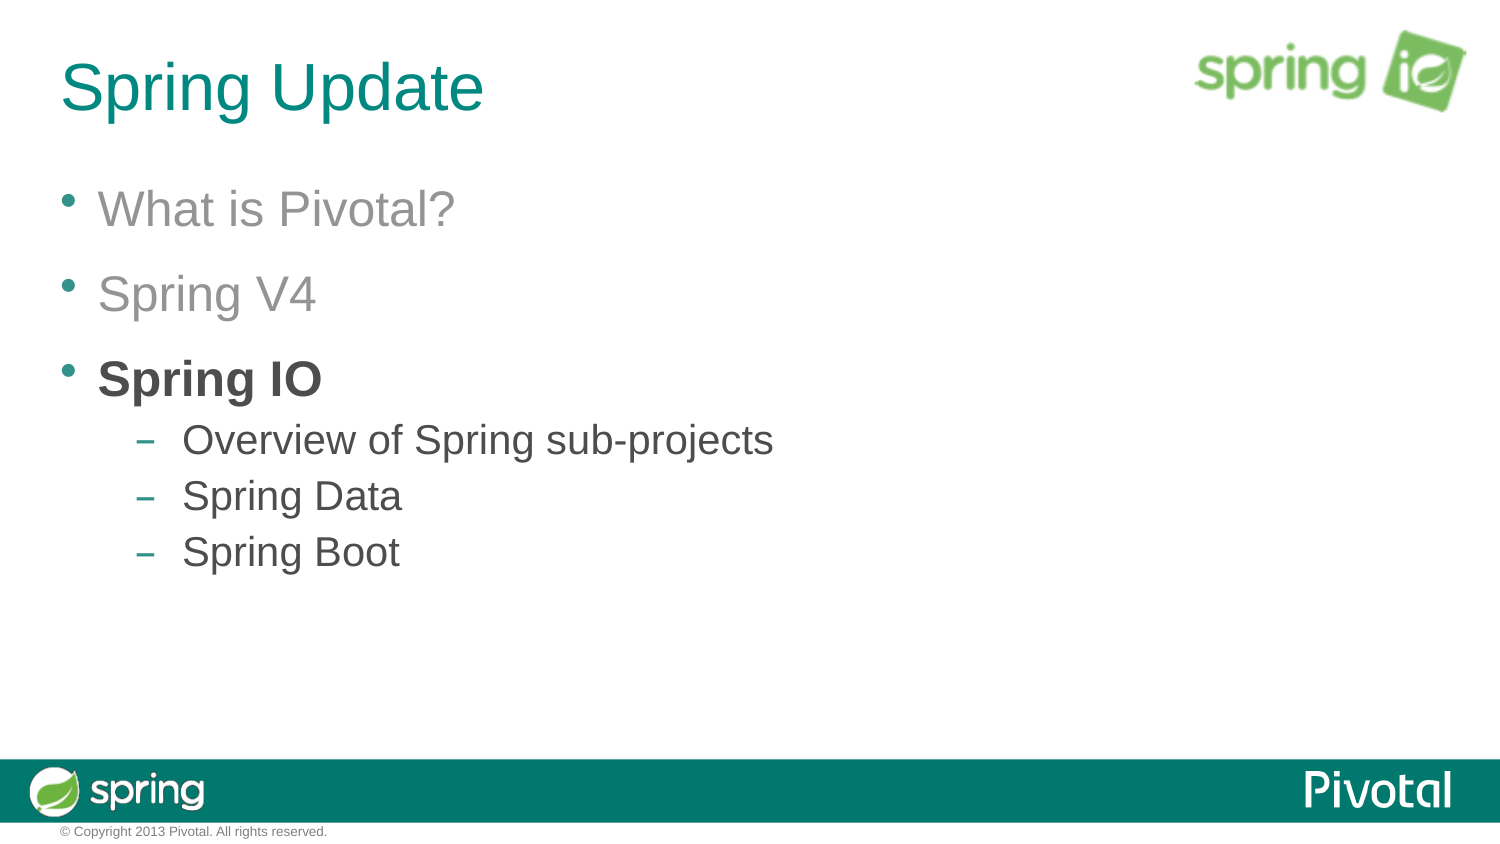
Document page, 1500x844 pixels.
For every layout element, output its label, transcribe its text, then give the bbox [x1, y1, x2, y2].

picture [0, 754, 217, 829]
title Spring Update [60, 53, 1165, 129]
picture [1304, 768, 1452, 811]
picture [1170, 12, 1480, 132]
list What is Pivotal? Spring V4 Spring IO Overview of Spring sub-projects Spring Data Spring Boot [60, 176, 1440, 732]
